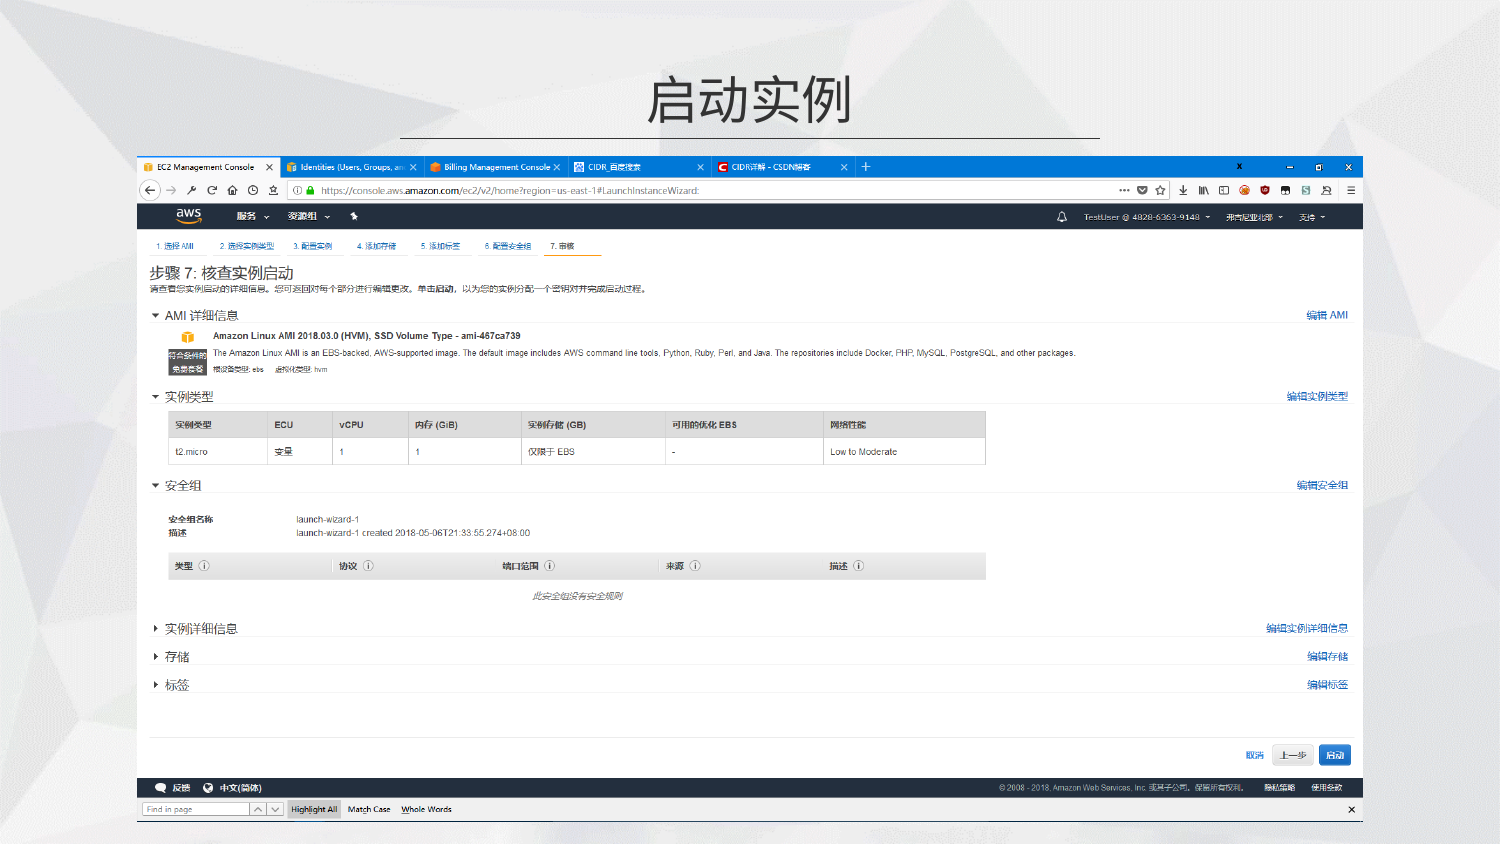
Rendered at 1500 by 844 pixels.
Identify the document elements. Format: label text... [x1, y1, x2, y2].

picture [0, 0, 1500, 844]
text_box 启动实例 [472, 60, 1028, 137]
